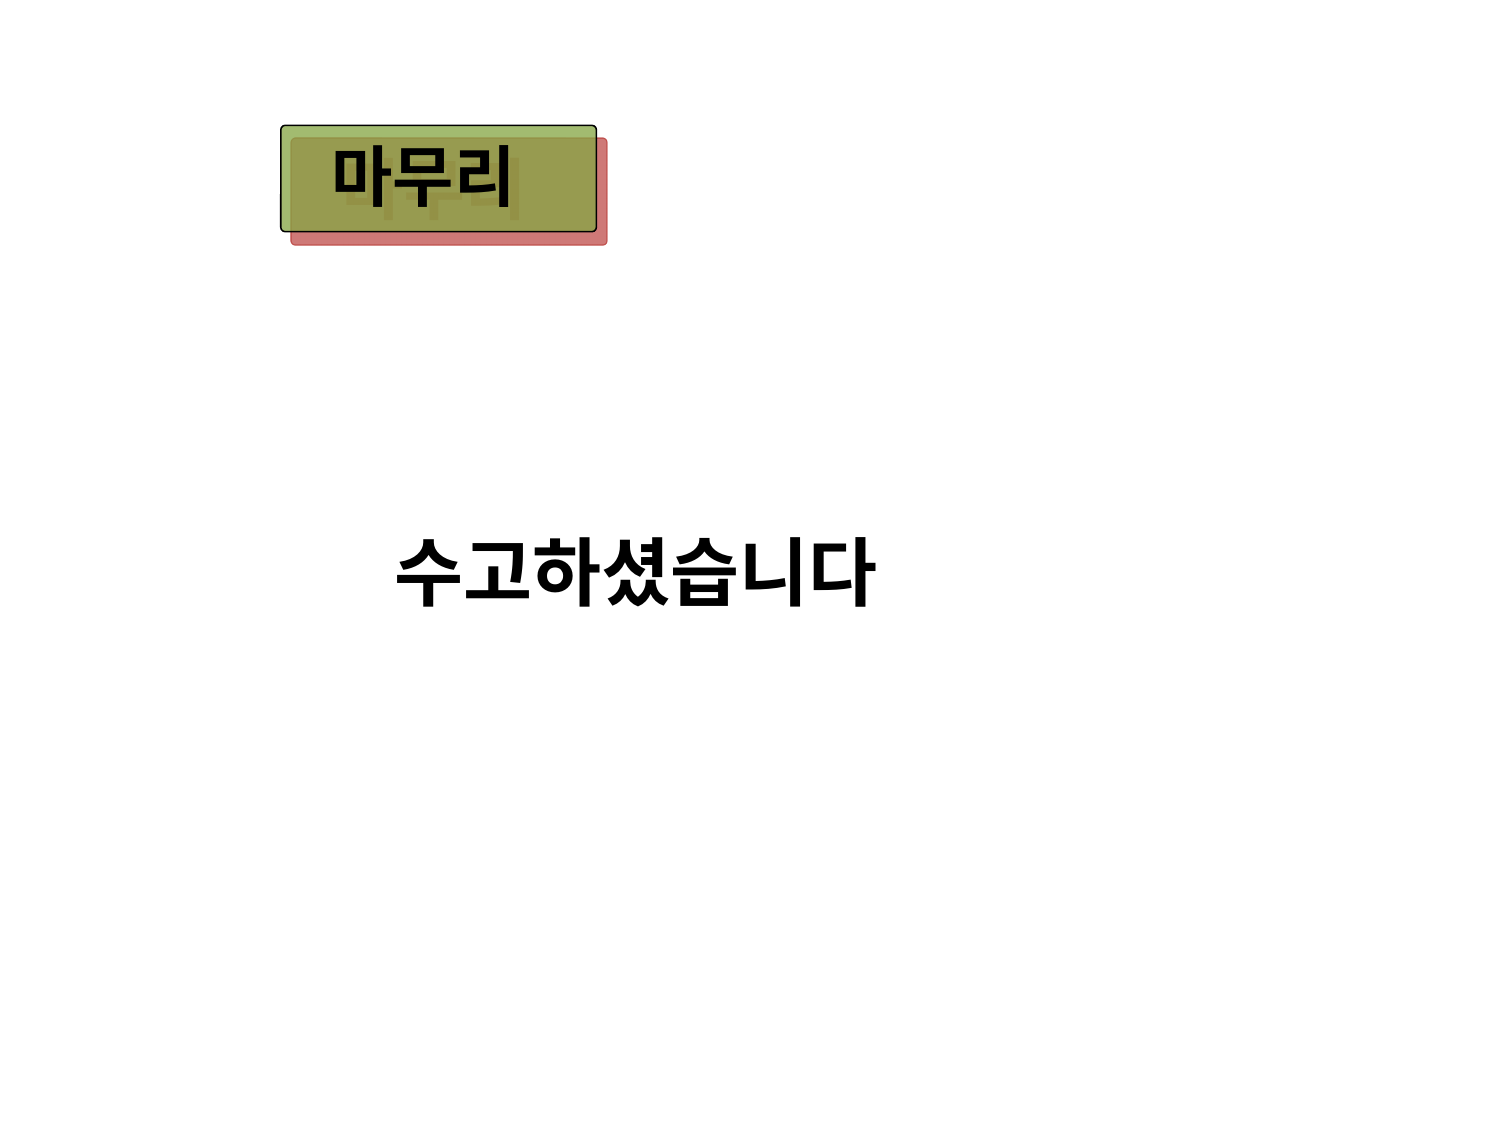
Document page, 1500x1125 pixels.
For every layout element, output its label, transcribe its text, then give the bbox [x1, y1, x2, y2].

text_box 수고하셨습니다 [172, 367, 1406, 960]
text_box 마무리 [278, 123, 599, 234]
